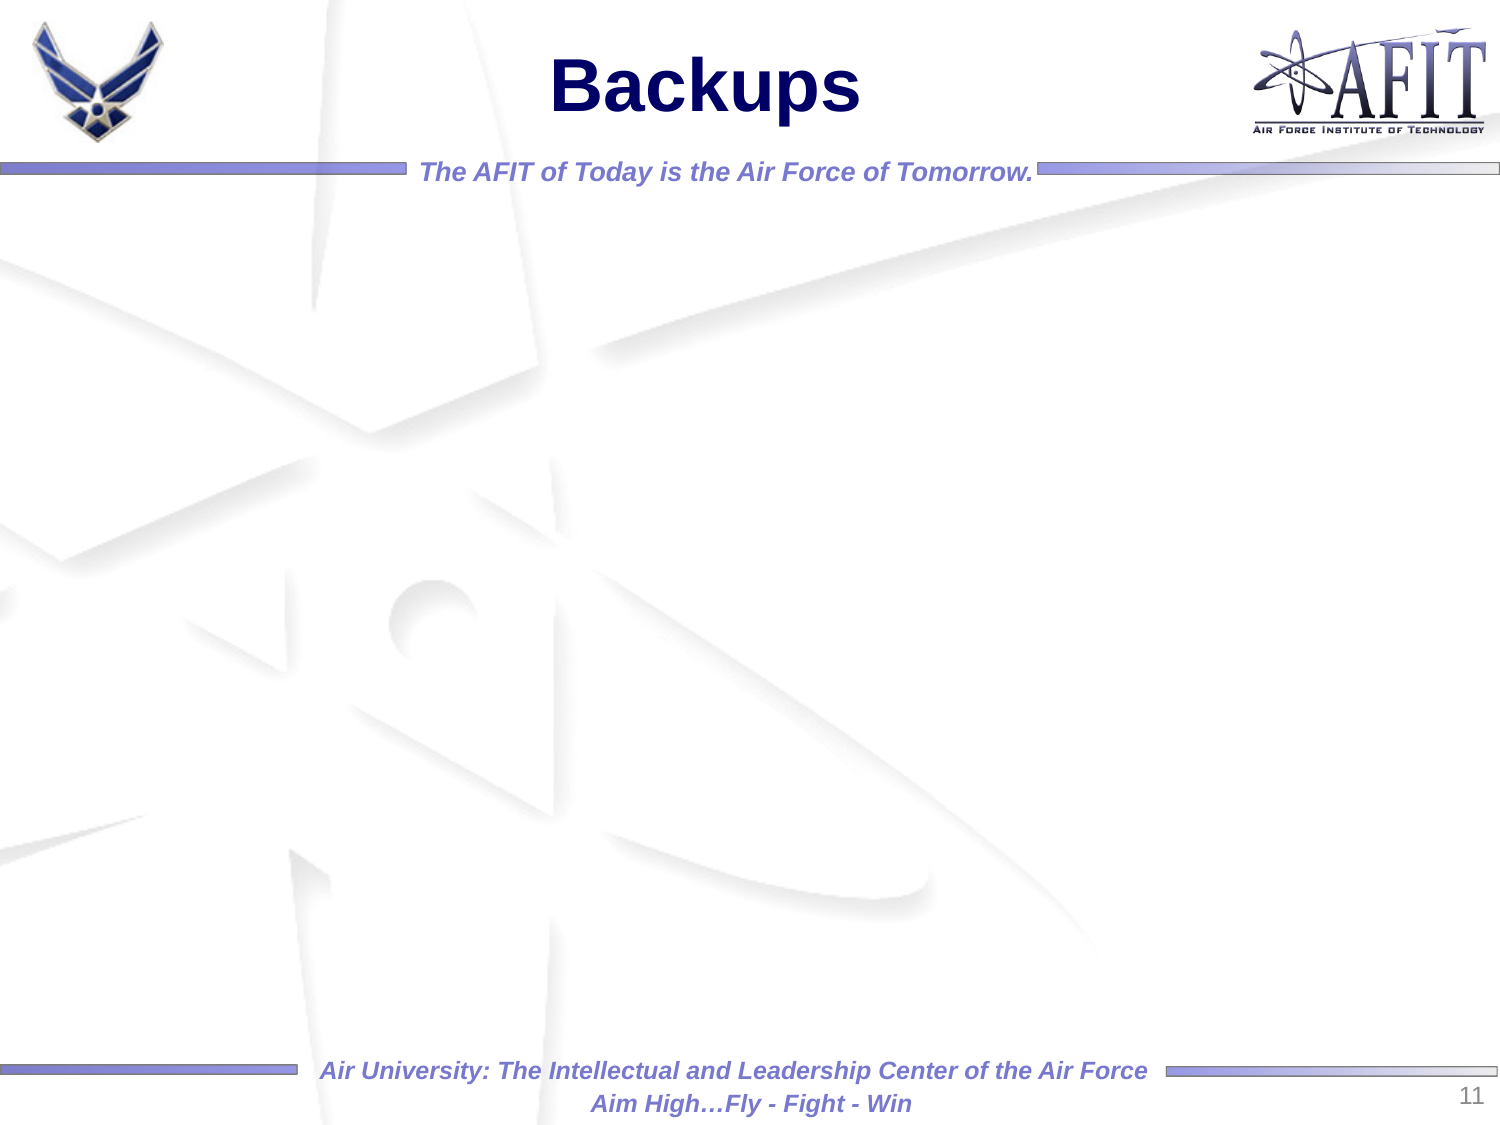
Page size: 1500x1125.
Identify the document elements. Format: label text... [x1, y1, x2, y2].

picture [32, 21, 162, 143]
slide_number 11 [1149, 1065, 1500, 1125]
title Backups [162, 0, 1251, 163]
